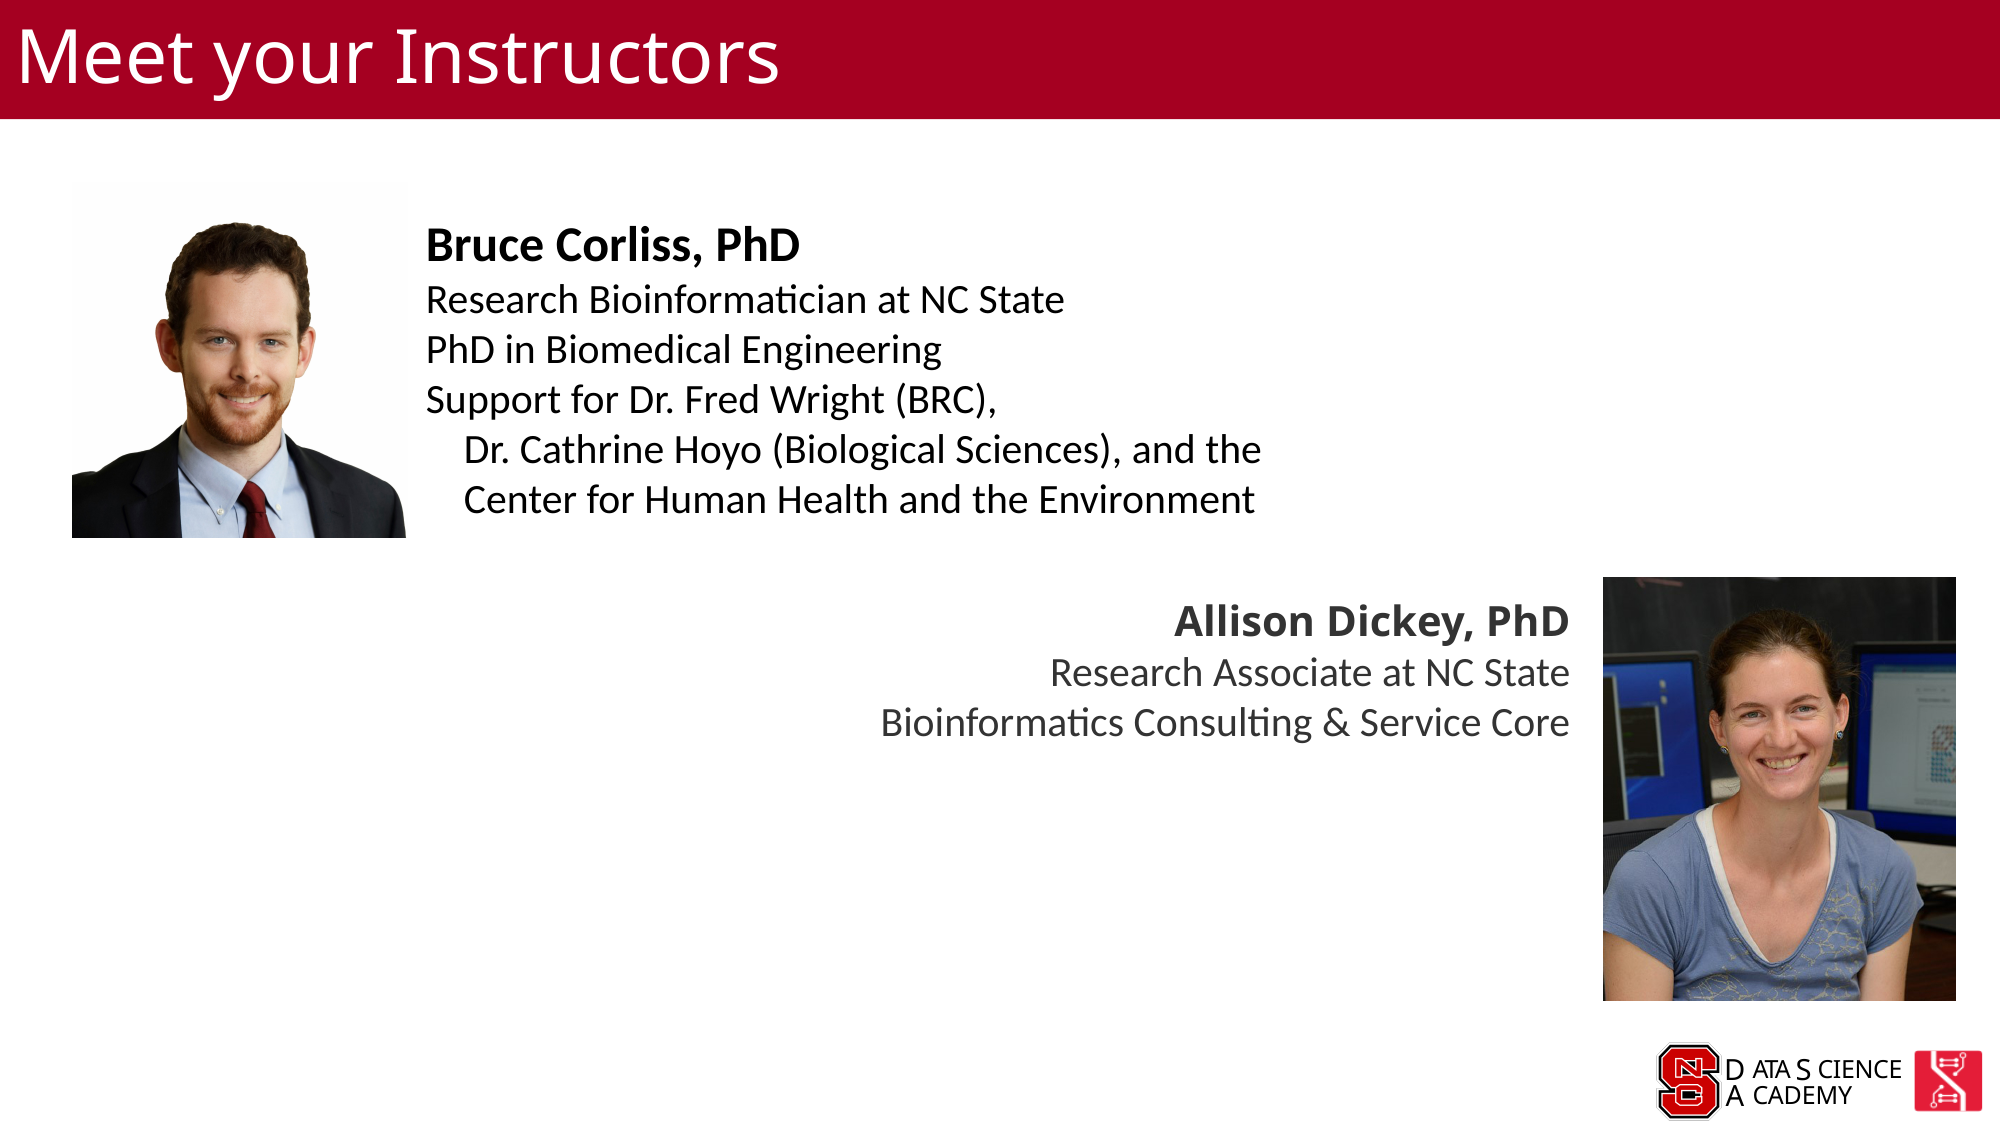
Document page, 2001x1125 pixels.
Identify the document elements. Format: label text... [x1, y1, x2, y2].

picture [1656, 1042, 1722, 1121]
title Meet your Instructors [0, 0, 2000, 120]
picture [1912, 1050, 1985, 1112]
picture [72, 182, 408, 538]
picture [1603, 577, 1956, 1001]
text_box Bruce Corliss, PhD Research Bioinformatician at NC State PhD in Biomedical Engineering Support for Dr. Fred Wright (BRC), Dr. Cathrine Hoyo (Biological Sciences), and the Center for Human Health and the Environment [411, 204, 1278, 530]
text_box Allison Dickey, PhD Research Associate at NC State Bioinformatics Consulting & Service Core [844, 587, 1586, 752]
